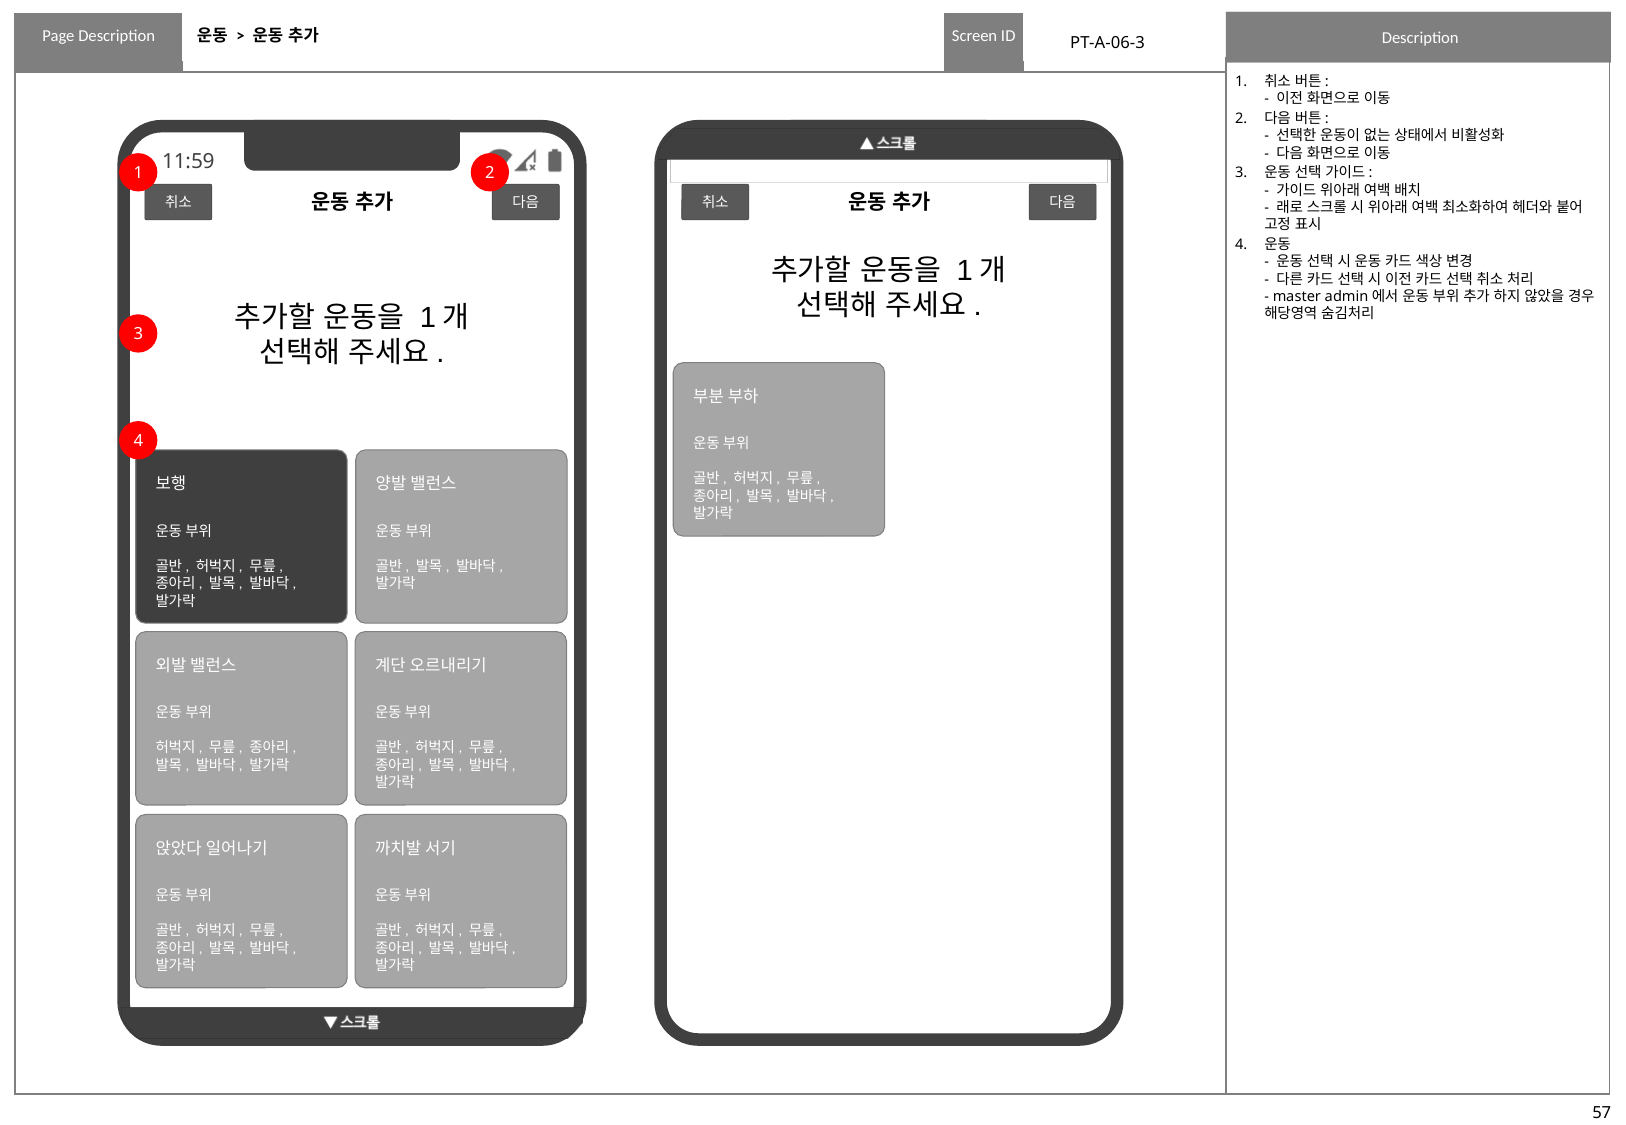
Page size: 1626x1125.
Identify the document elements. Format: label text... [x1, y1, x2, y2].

text_box 보행 [148, 465, 295, 501]
picture [480, 145, 565, 175]
text_box 운동 추가 [737, 181, 1042, 222]
text_box [135, 631, 348, 805]
text_box 계단 오르내리기 [367, 647, 515, 683]
text_box 운동 부위 골반, 허벅지, 무릎, 종아리, 발목, 발바닥, 발가락 [148, 514, 334, 617]
text_box [355, 631, 567, 805]
text_box [355, 449, 568, 624]
text_box 운동 부위 골반, 발목, 발바닥, 발가락 [368, 514, 554, 599]
text_box 2 [468, 151, 512, 194]
text_box 운동 추가 [200, 181, 487, 222]
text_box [491, 183, 560, 221]
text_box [1028, 183, 1097, 221]
text_box 운동 부위 골반, 허벅지, 무릎, 종아리, 발목, 발바닥, 발가락 [148, 878, 334, 981]
picture [119, 1005, 585, 1041]
text_box 외발 밸런스 [148, 647, 295, 683]
text_box 양발 밸런스 [368, 465, 515, 501]
text_box [355, 814, 567, 988]
text_box 운동 부위 골반, 허벅지, 무릎, 종아리, 발목, 발바닥, 발가락 [367, 695, 554, 799]
text_box [135, 814, 348, 988]
text_box 추가할 운동을 1개 선택해 주세요. [763, 243, 1015, 329]
text_box 까치발 서기 [367, 830, 515, 866]
text_box [673, 362, 885, 537]
picture [656, 126, 1122, 185]
text_box 1 [116, 151, 160, 194]
text_box [135, 449, 348, 624]
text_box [681, 183, 750, 221]
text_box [144, 183, 213, 221]
text_box 앉았다 일어나기 [148, 830, 295, 866]
list PT-A-06-3 [1025, 19, 1220, 65]
text_box 4 [116, 418, 160, 462]
text_box 추가할 운동을 1개 선택해 주세요. [226, 291, 478, 376]
text_box 운동 부위 허벅지, 무릎, 종아리, 발목, 발바닥, 발가락 [148, 695, 334, 781]
text_box 운동 부위 골반, 허벅지, 무릎, 종아리, 발목, 발바닥, 발가락 [685, 426, 872, 530]
text_box 3 [116, 312, 160, 355]
list 취소 버튼: - 이전 화면으로 이동 다음 버튼: - 선택한 운동이 없는 상태에서 비활성화 - 다음 화면으로 이동 운동 선택 가이드: - 가이드 위아래 여백 배치 - 래로 스크롤 시 위아래 여백 최소화하여 헤더와 붙어 고정 표시 운동 - 운동 선택 시 운동 카드 색상 변경 - 다른 카드 선택 시 이전 카드 선택 취소 처리 - master admin에서 운동 부위 추가 하지 않았을 경우 해당영역 숨김처리 [1227, 64, 1610, 1100]
text_box 부분 부하 [685, 378, 833, 414]
text_box 운동 부위 골반, 허벅지, 무릎, 종아리, 발목, 발바닥, 발가락 [367, 878, 554, 981]
title 운동 > 운동 추가 [190, 19, 943, 65]
